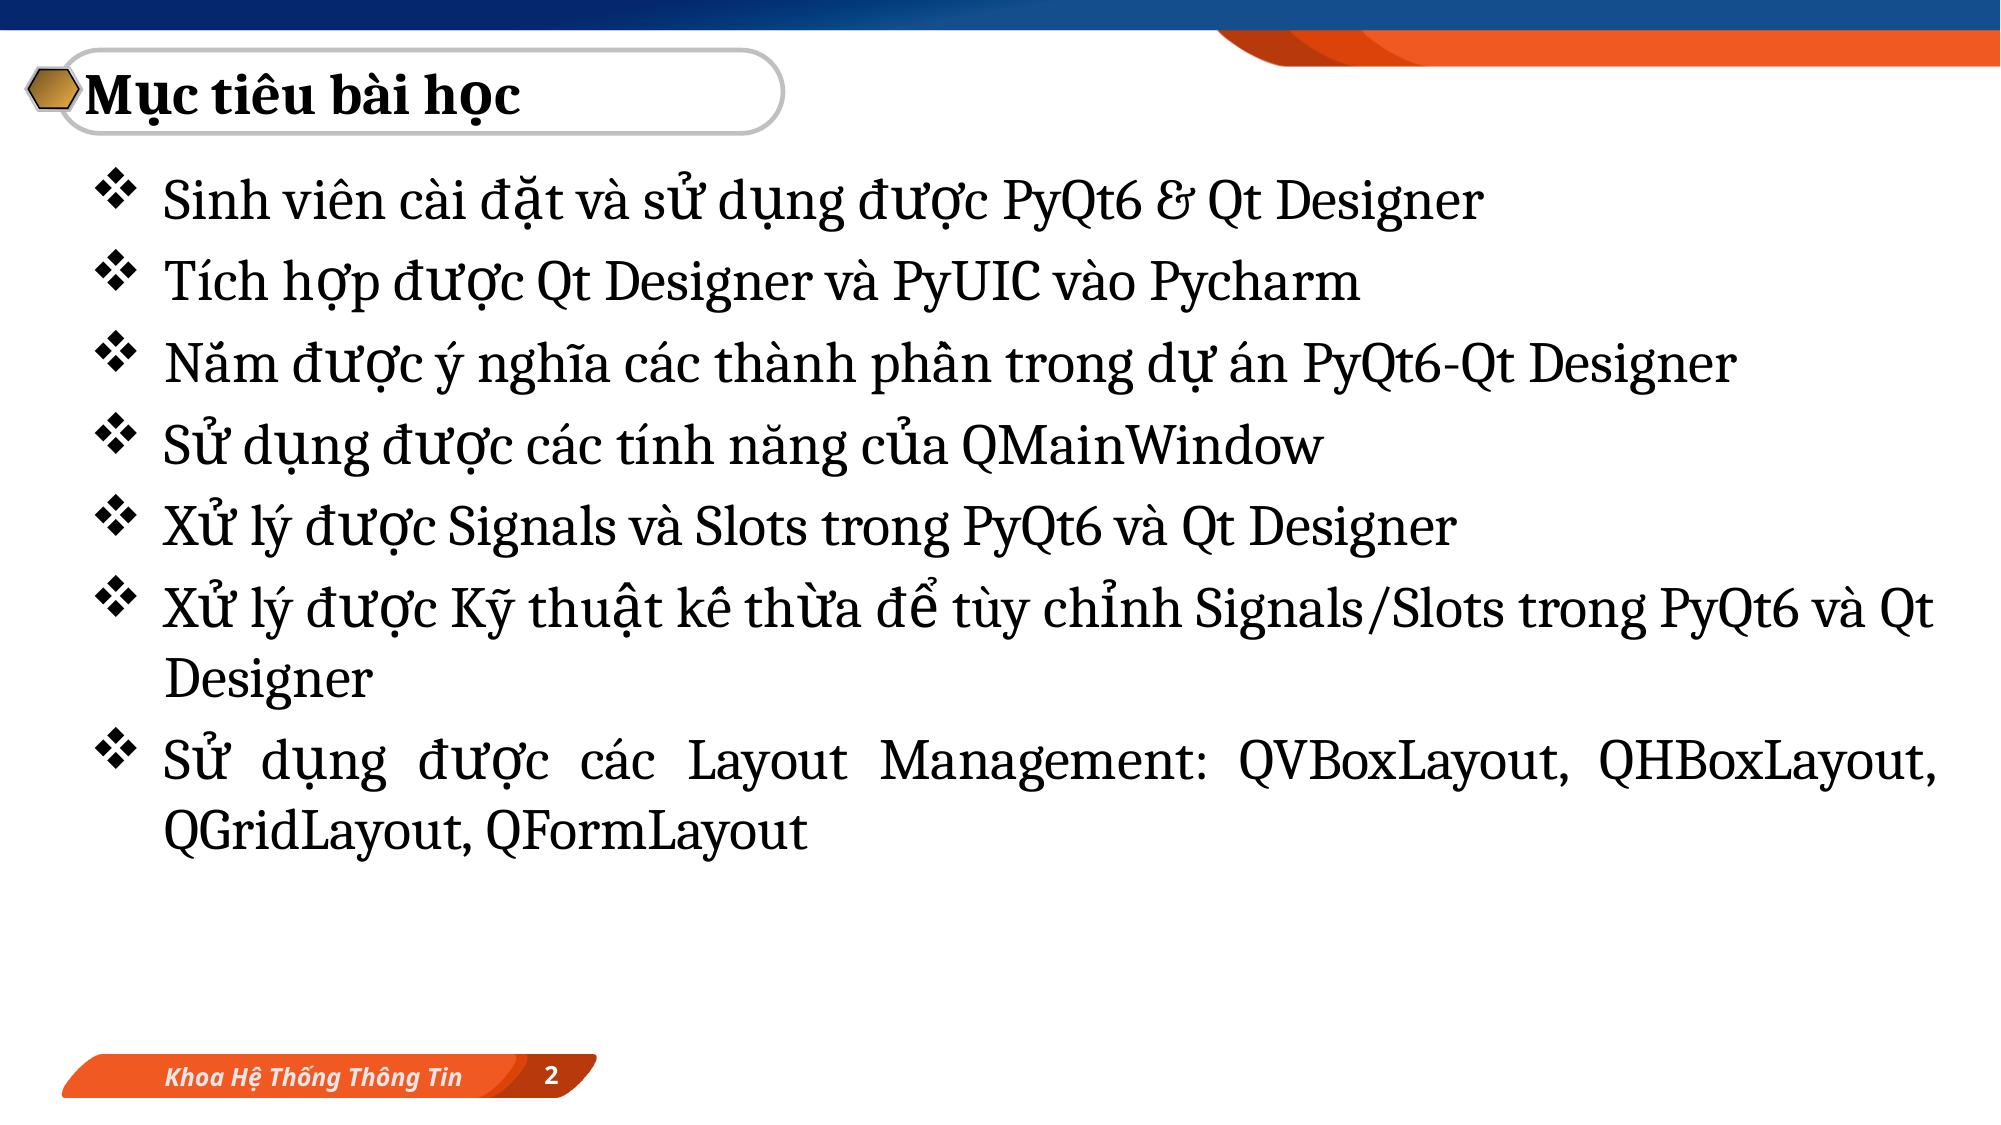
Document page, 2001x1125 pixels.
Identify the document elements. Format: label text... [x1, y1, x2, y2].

picture [0, 0, 2001, 71]
picture [34, 1017, 624, 1125]
footer Khoa Hệ Thống Thông Tin [119, 1054, 508, 1098]
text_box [24, 49, 784, 134]
slide_number 2 [508, 1046, 574, 1106]
text_box Sinh viên cài đặt và sử dụng được PyQt6 & Qt Designer Tích hợp được Qt Designer và PyUIC vào Pycharm Nắm được ý nghĩa các thành phần trong dự án PyQt6-Qt Designer Sử dụng được các tính năng của QMainWindow Xử lý được Signals và Slots trong PyQt6 và Qt Designer Xử lý được Kỹ thuật kế thừa để tùy chỉnh Signals/Slots trong PyQt6 và Qt Designer Sử dụng được các Layout Management: QVBoxLayout, QHBoxLayout, QGridLayout, QFormLayout [74, 153, 1950, 1015]
